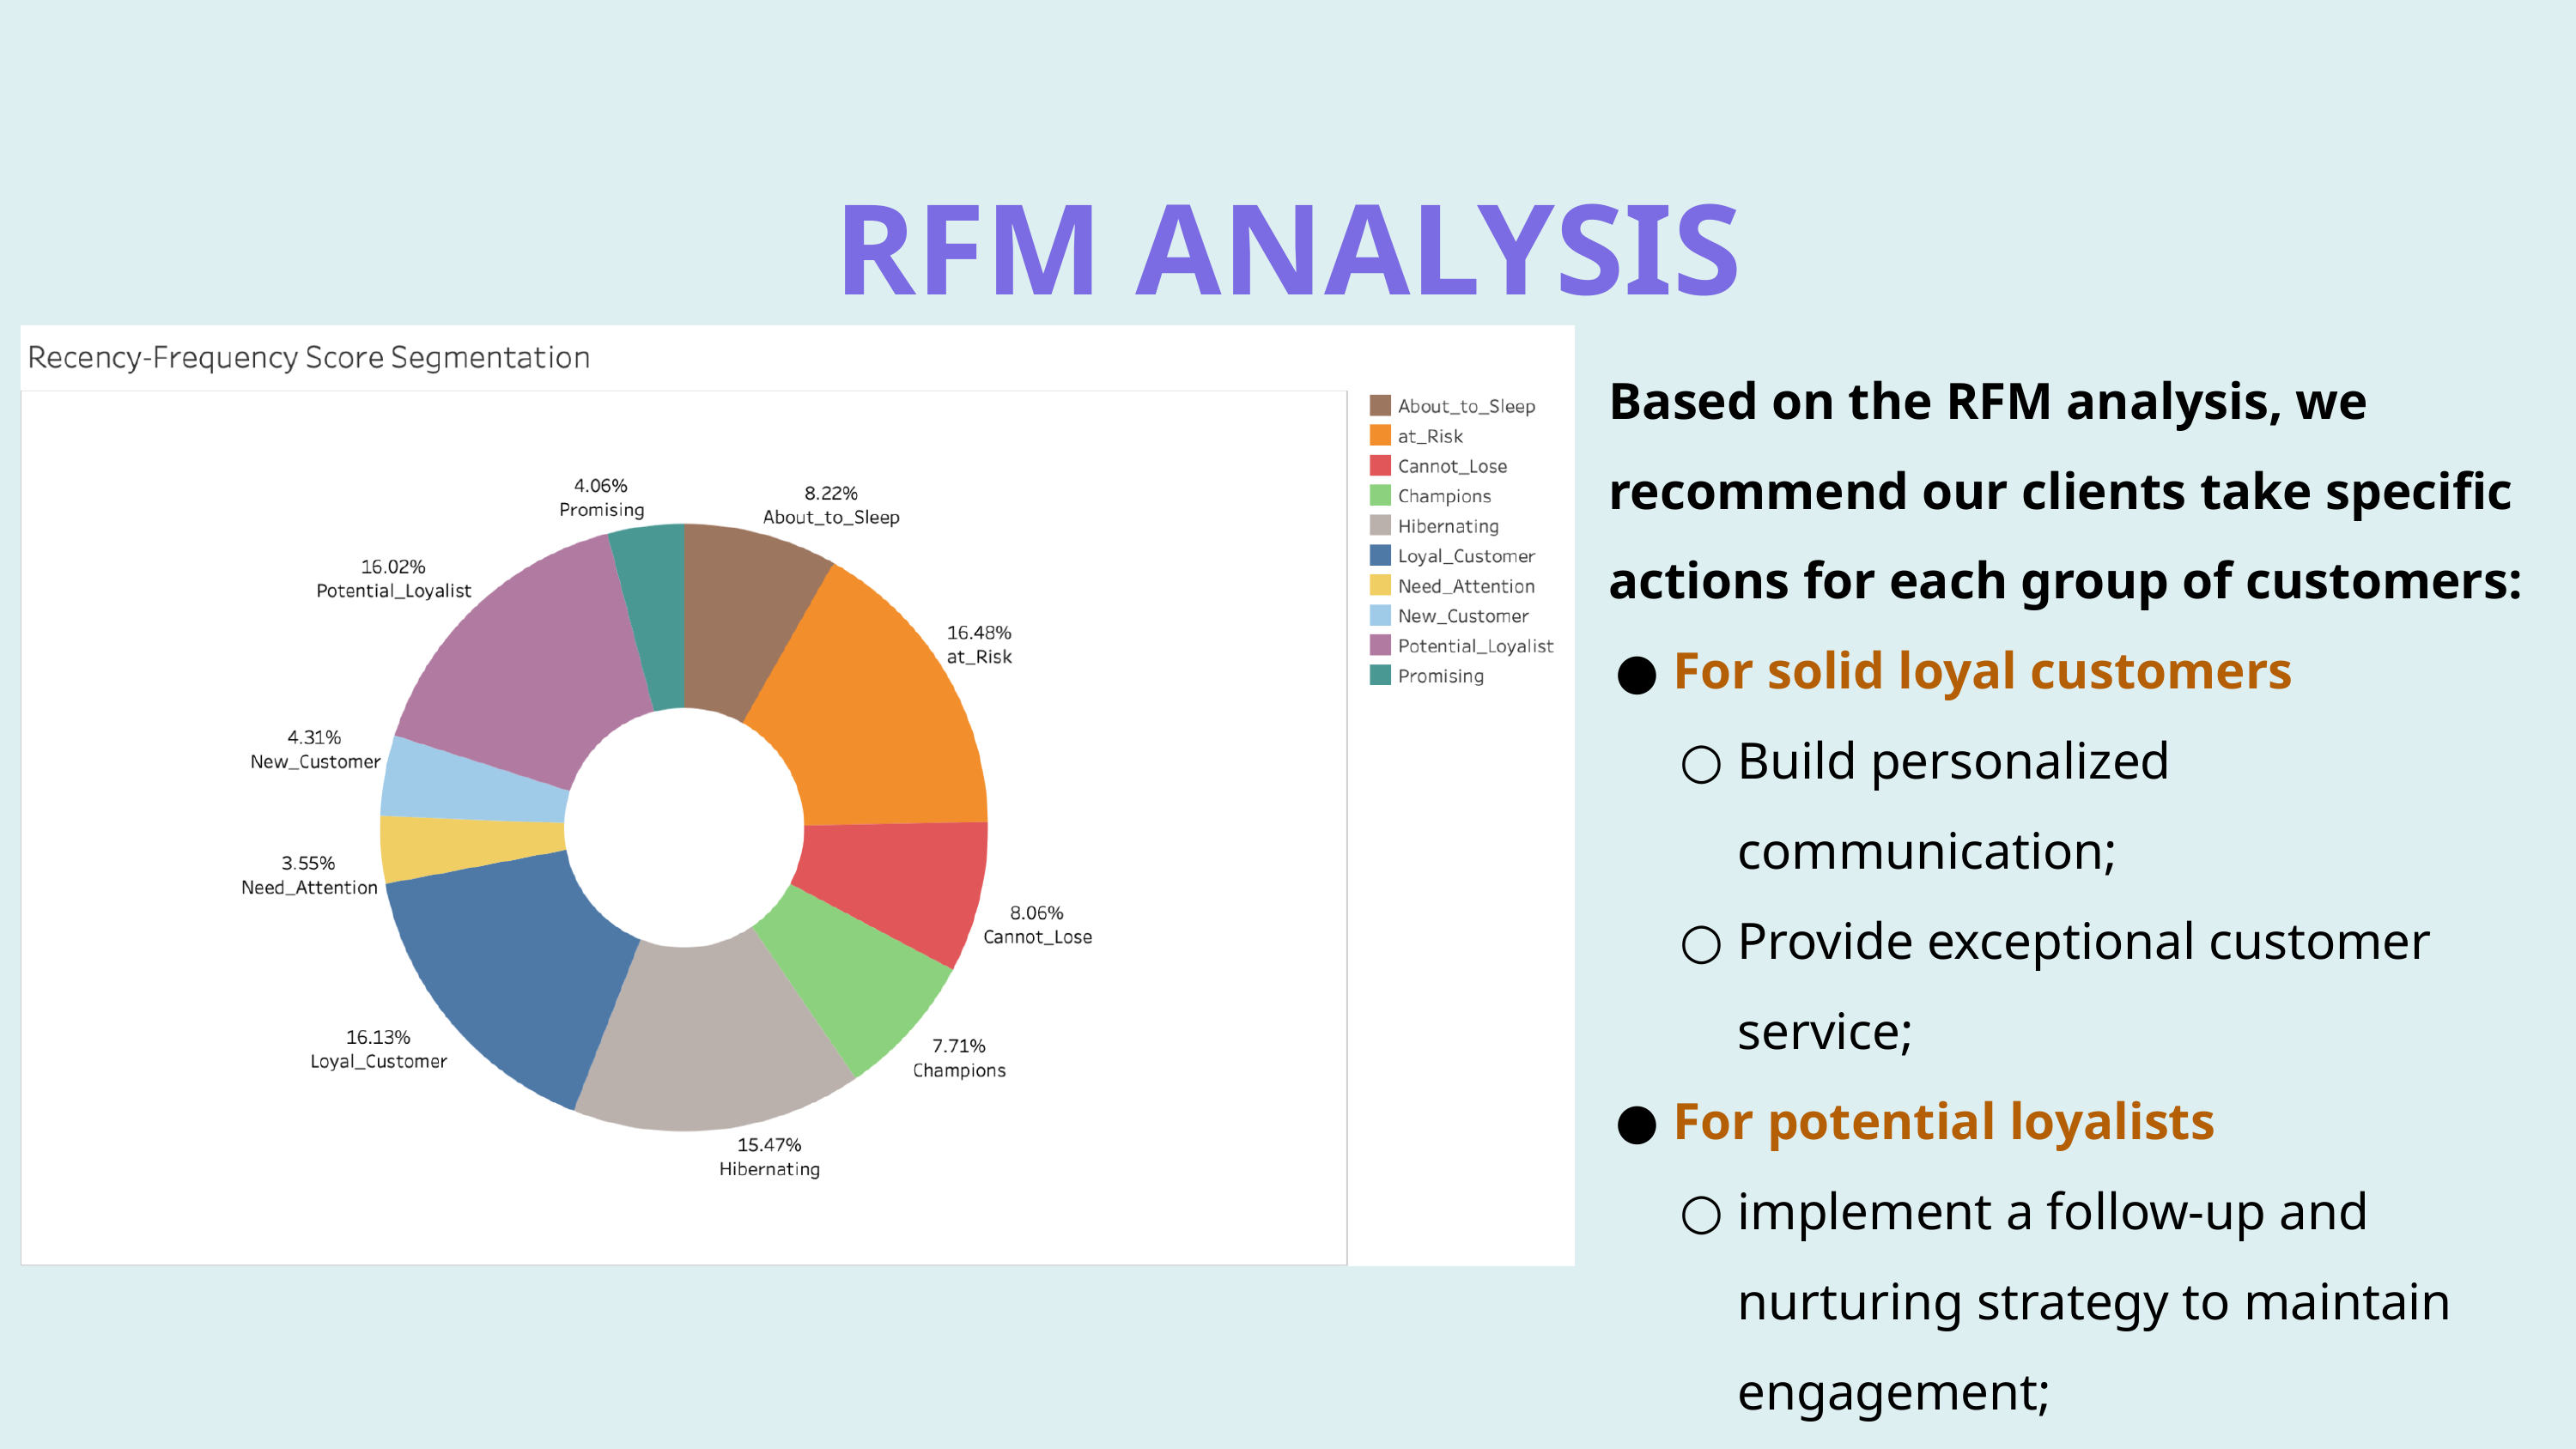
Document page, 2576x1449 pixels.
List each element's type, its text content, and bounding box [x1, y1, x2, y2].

picture [21, 325, 1575, 1267]
text_box RFM ANALYSIS [240, 153, 2336, 320]
text_box Based on the RFM analysis, we recommend our clients take specific actions for each group of customers: For solid loyal customers Build personalized communication; Provide exceptional customer service; For potential loyalists implement a follow-up and nurturing strategy to maintain engagement; establish trust and credibility. …… [1595, 325, 2543, 1449]
